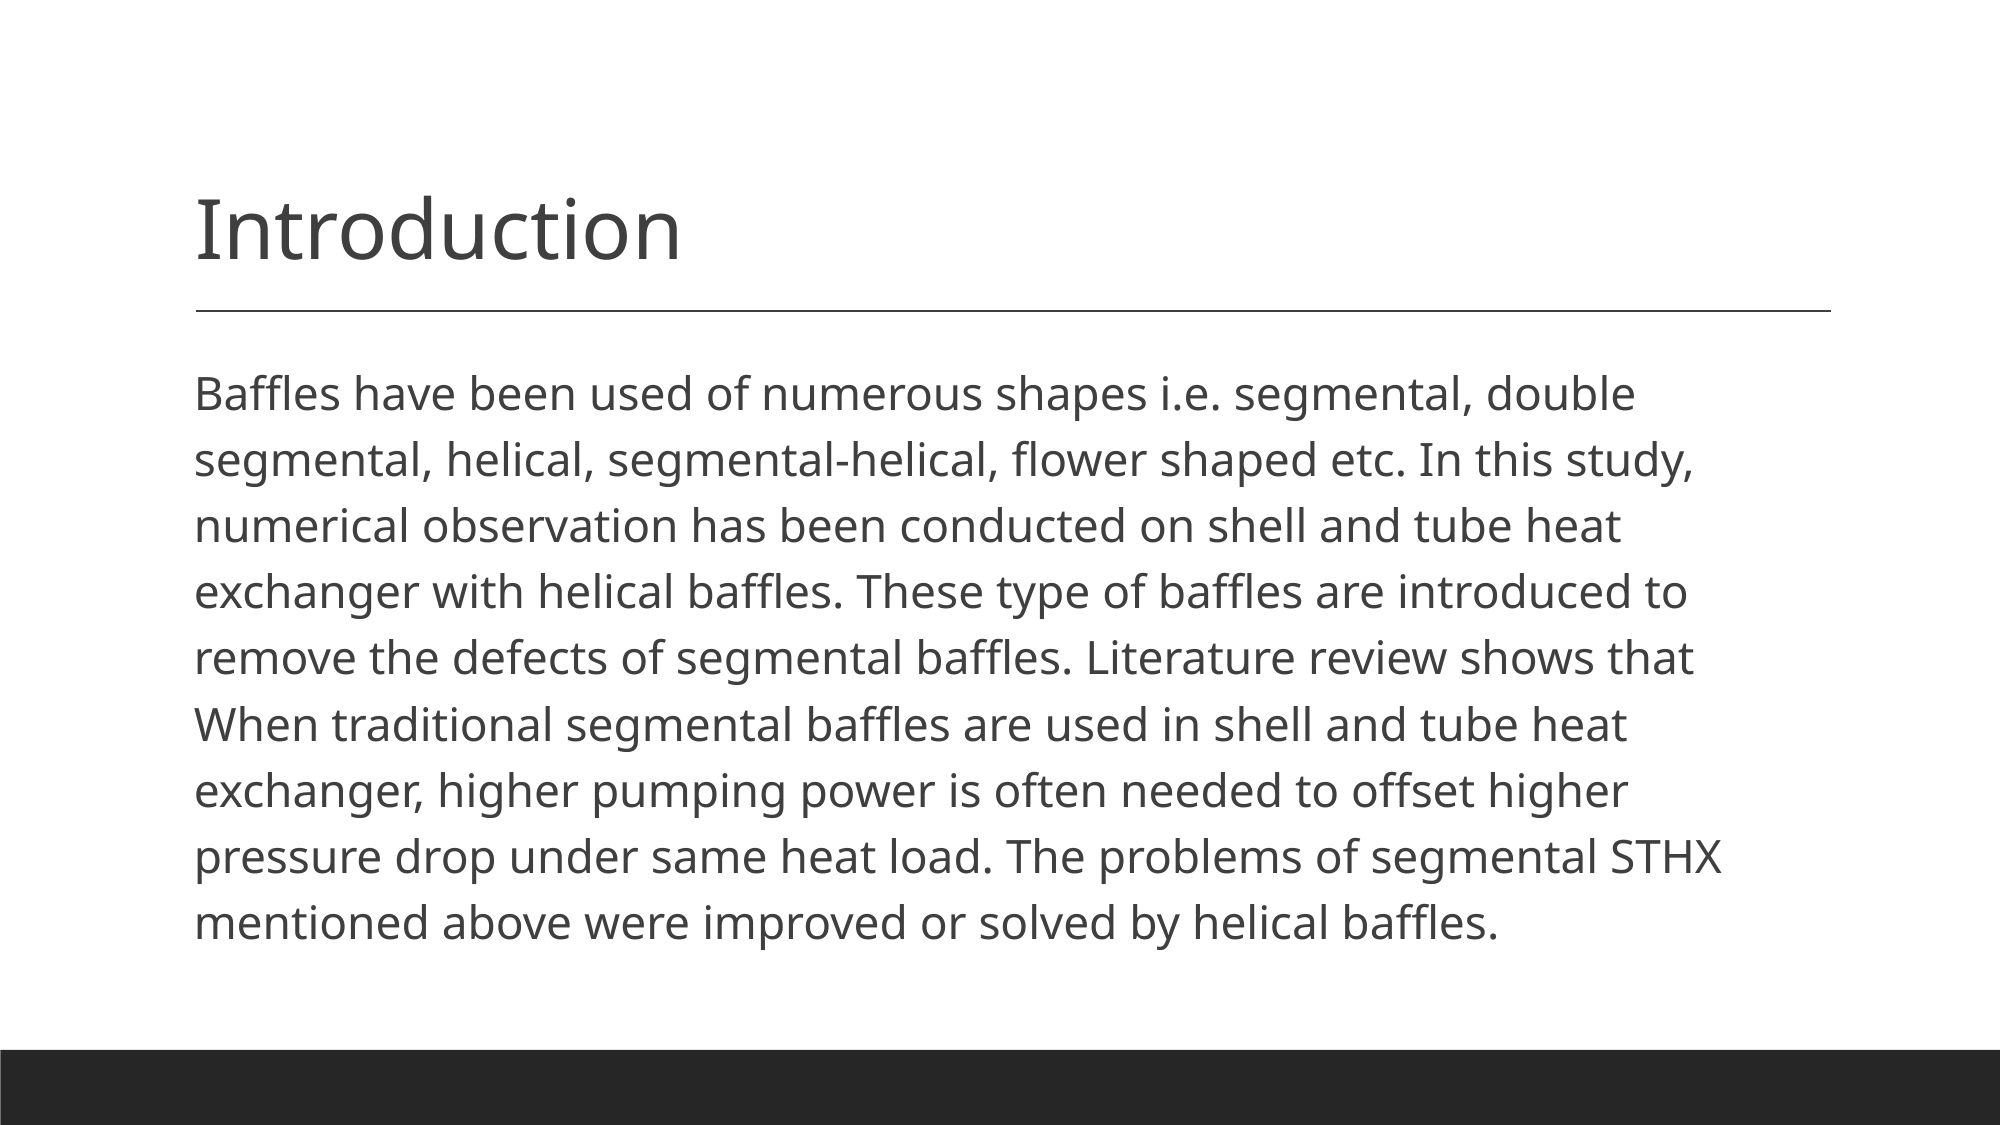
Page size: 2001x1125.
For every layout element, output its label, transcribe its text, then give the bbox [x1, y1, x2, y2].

list Baffles have been used of numerous shapes i.e. segmental, double segmental, helical, segmental-helical, flower shaped etc. In this study, numerical observation has been conducted on shell and tube heat exchanger with helical baffles. These type of baffles are introduced to remove the defects of segmental baffles. Literature review shows that When traditional segmental baffles are used in shell and tube heat exchanger, higher pumping power is often needed to offset higher pressure drop under same heat load. The problems of segmental STHX mentioned above were improved or solved by helical baffles. [180, 345, 1830, 963]
title Introduction [180, 47, 1830, 285]
